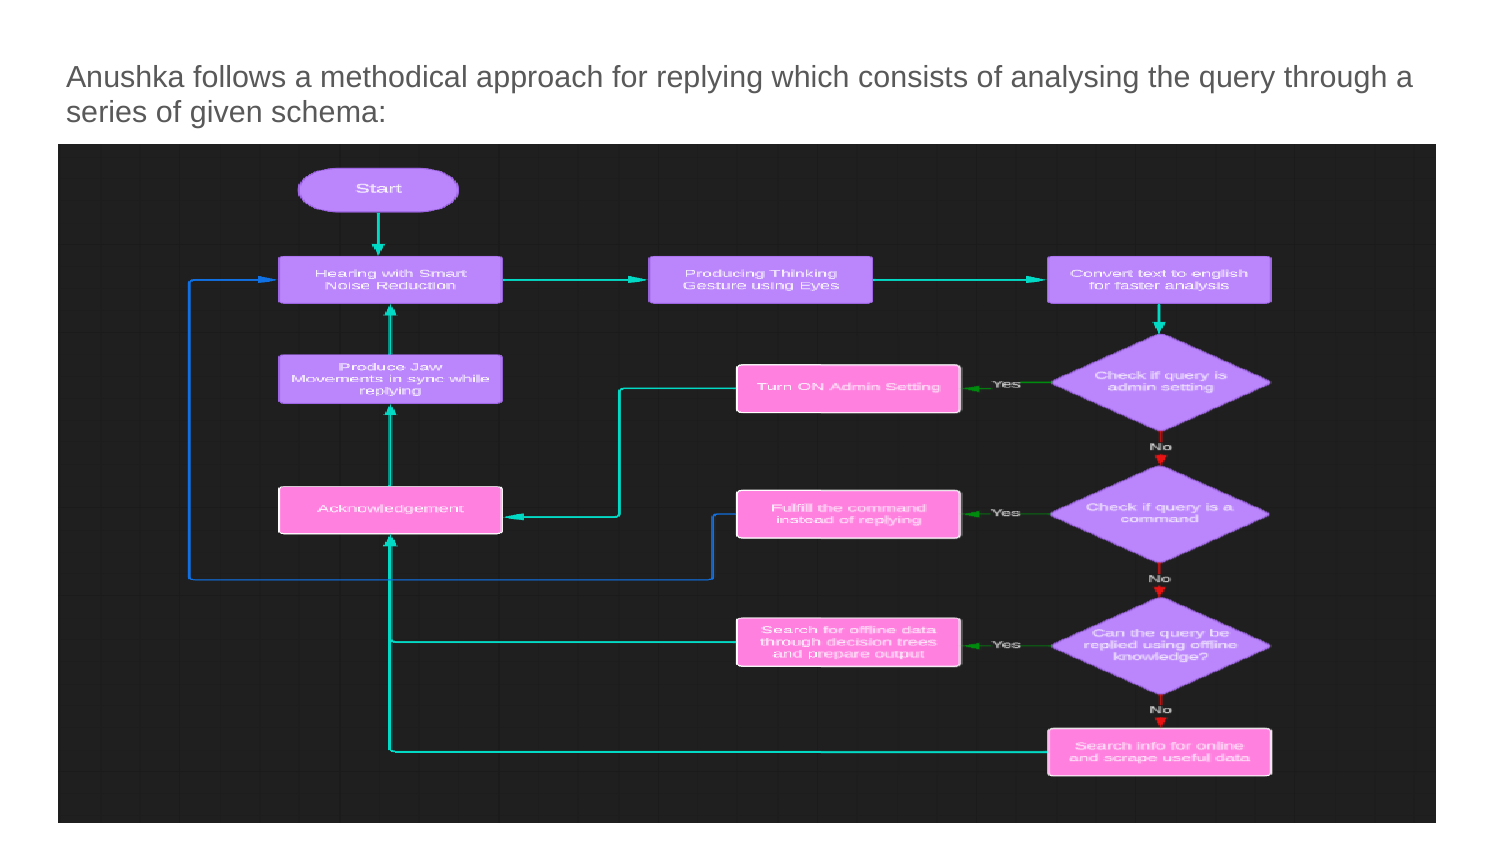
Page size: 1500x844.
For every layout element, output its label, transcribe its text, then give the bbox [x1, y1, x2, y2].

picture [57, 144, 1437, 823]
list Anushka follows a methodical approach for replying which consists of analysing the query through a series of given schema: [51, 45, 1449, 164]
